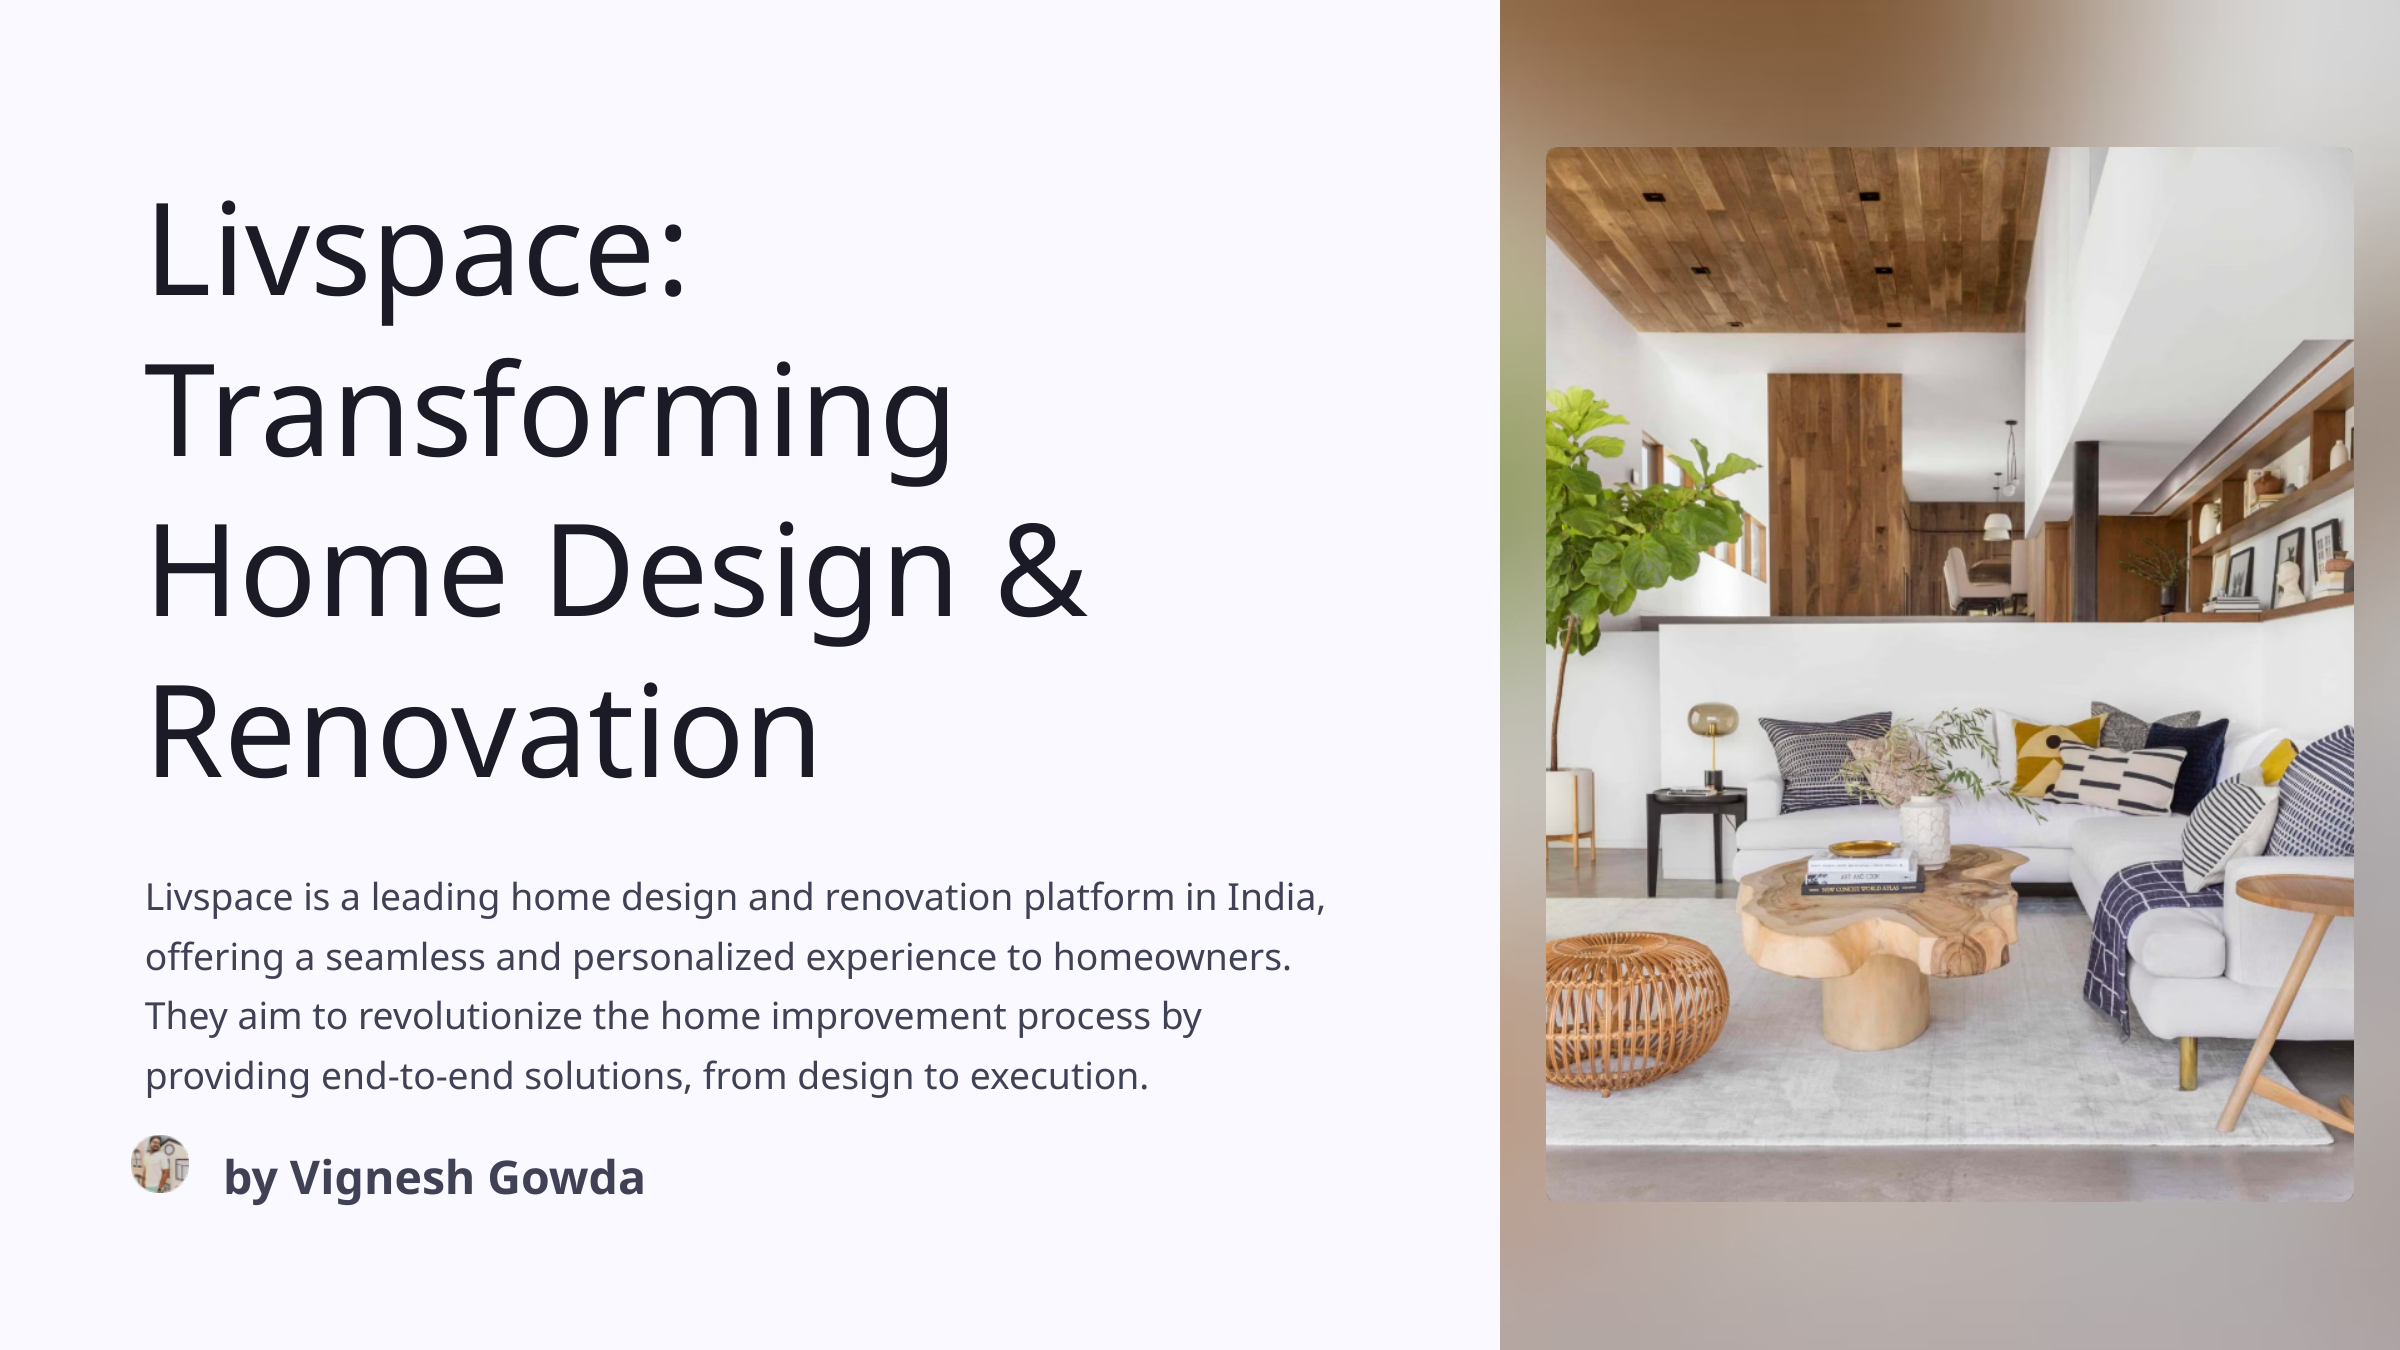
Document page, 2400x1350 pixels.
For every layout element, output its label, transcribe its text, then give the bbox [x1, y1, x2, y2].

text_box by Vignesh Gowda [208, 1131, 652, 1197]
text_box Livspace: Transforming Home Design & Renovation [130, 153, 1370, 796]
picture [131, 1135, 189, 1193]
text_box [0, 0, 1499, 1350]
text_box Livspace is a leading home design and renovation platform in India, offering a seamless and personalized experience to homeowners. They aim to revolutionize the home improvement process by providing end-to-end solutions, from design to execution. [130, 851, 1370, 1090]
picture [1499, 0, 2400, 1350]
